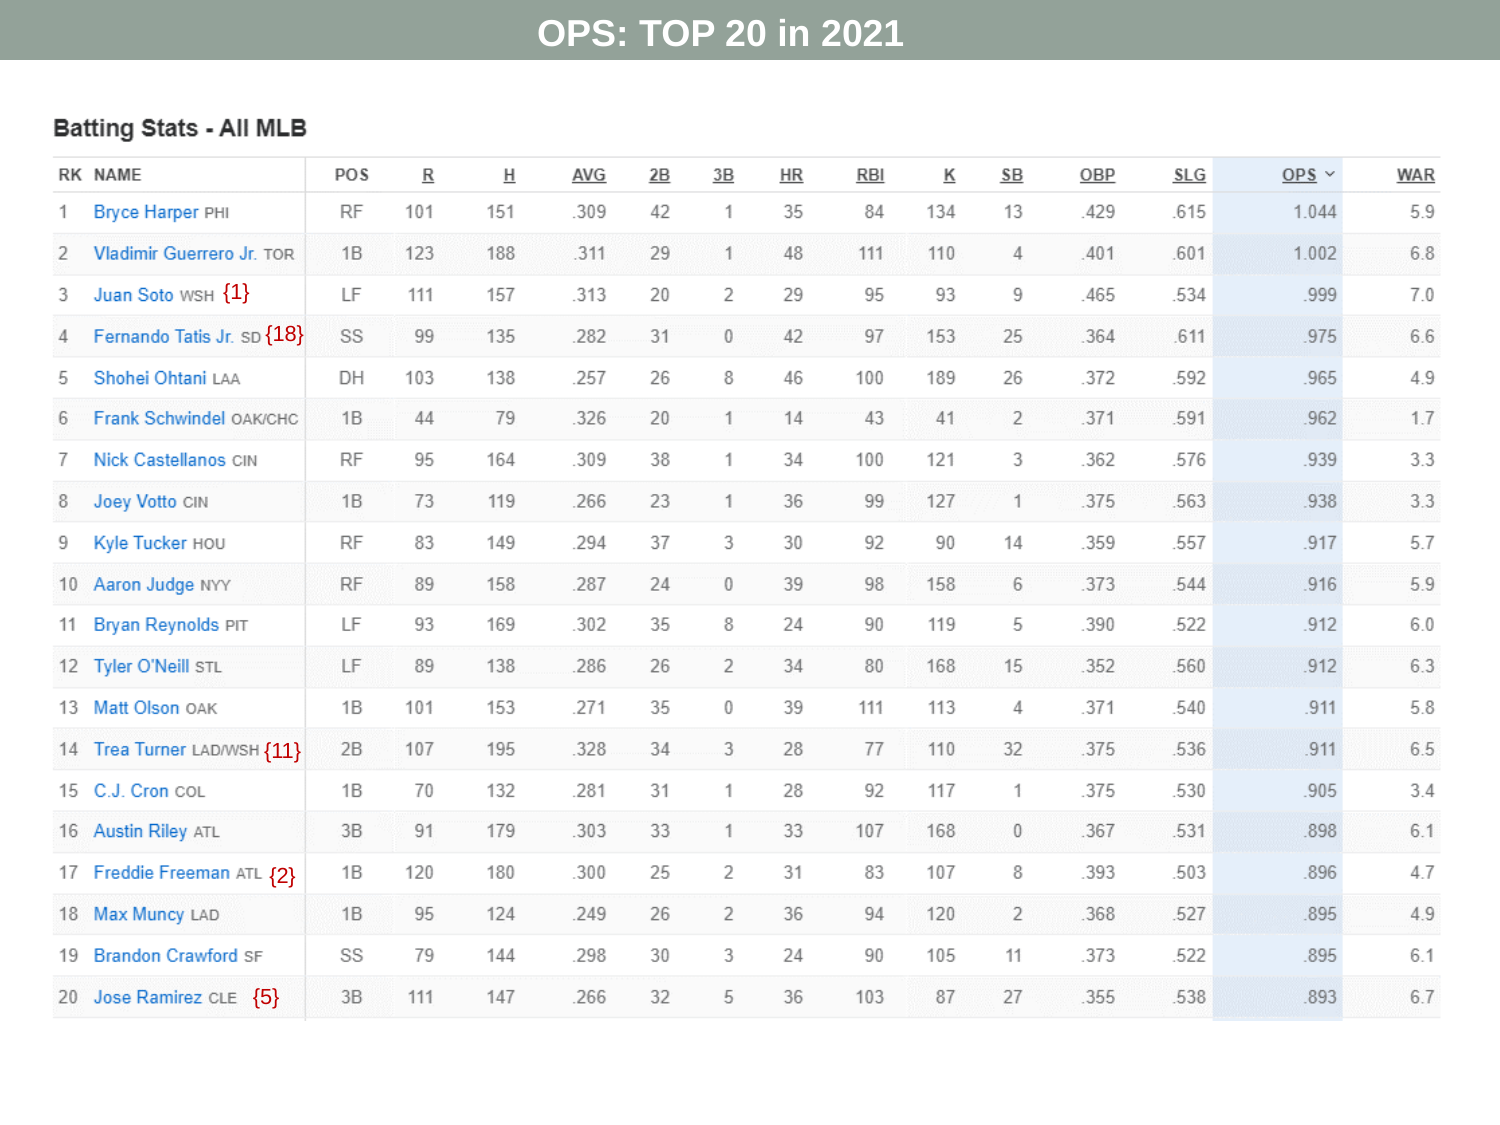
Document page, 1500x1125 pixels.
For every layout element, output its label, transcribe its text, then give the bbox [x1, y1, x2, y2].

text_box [37, 99, 1451, 1021]
text_box OPS: TOP 20 in 2021 [522, 1, 920, 62]
